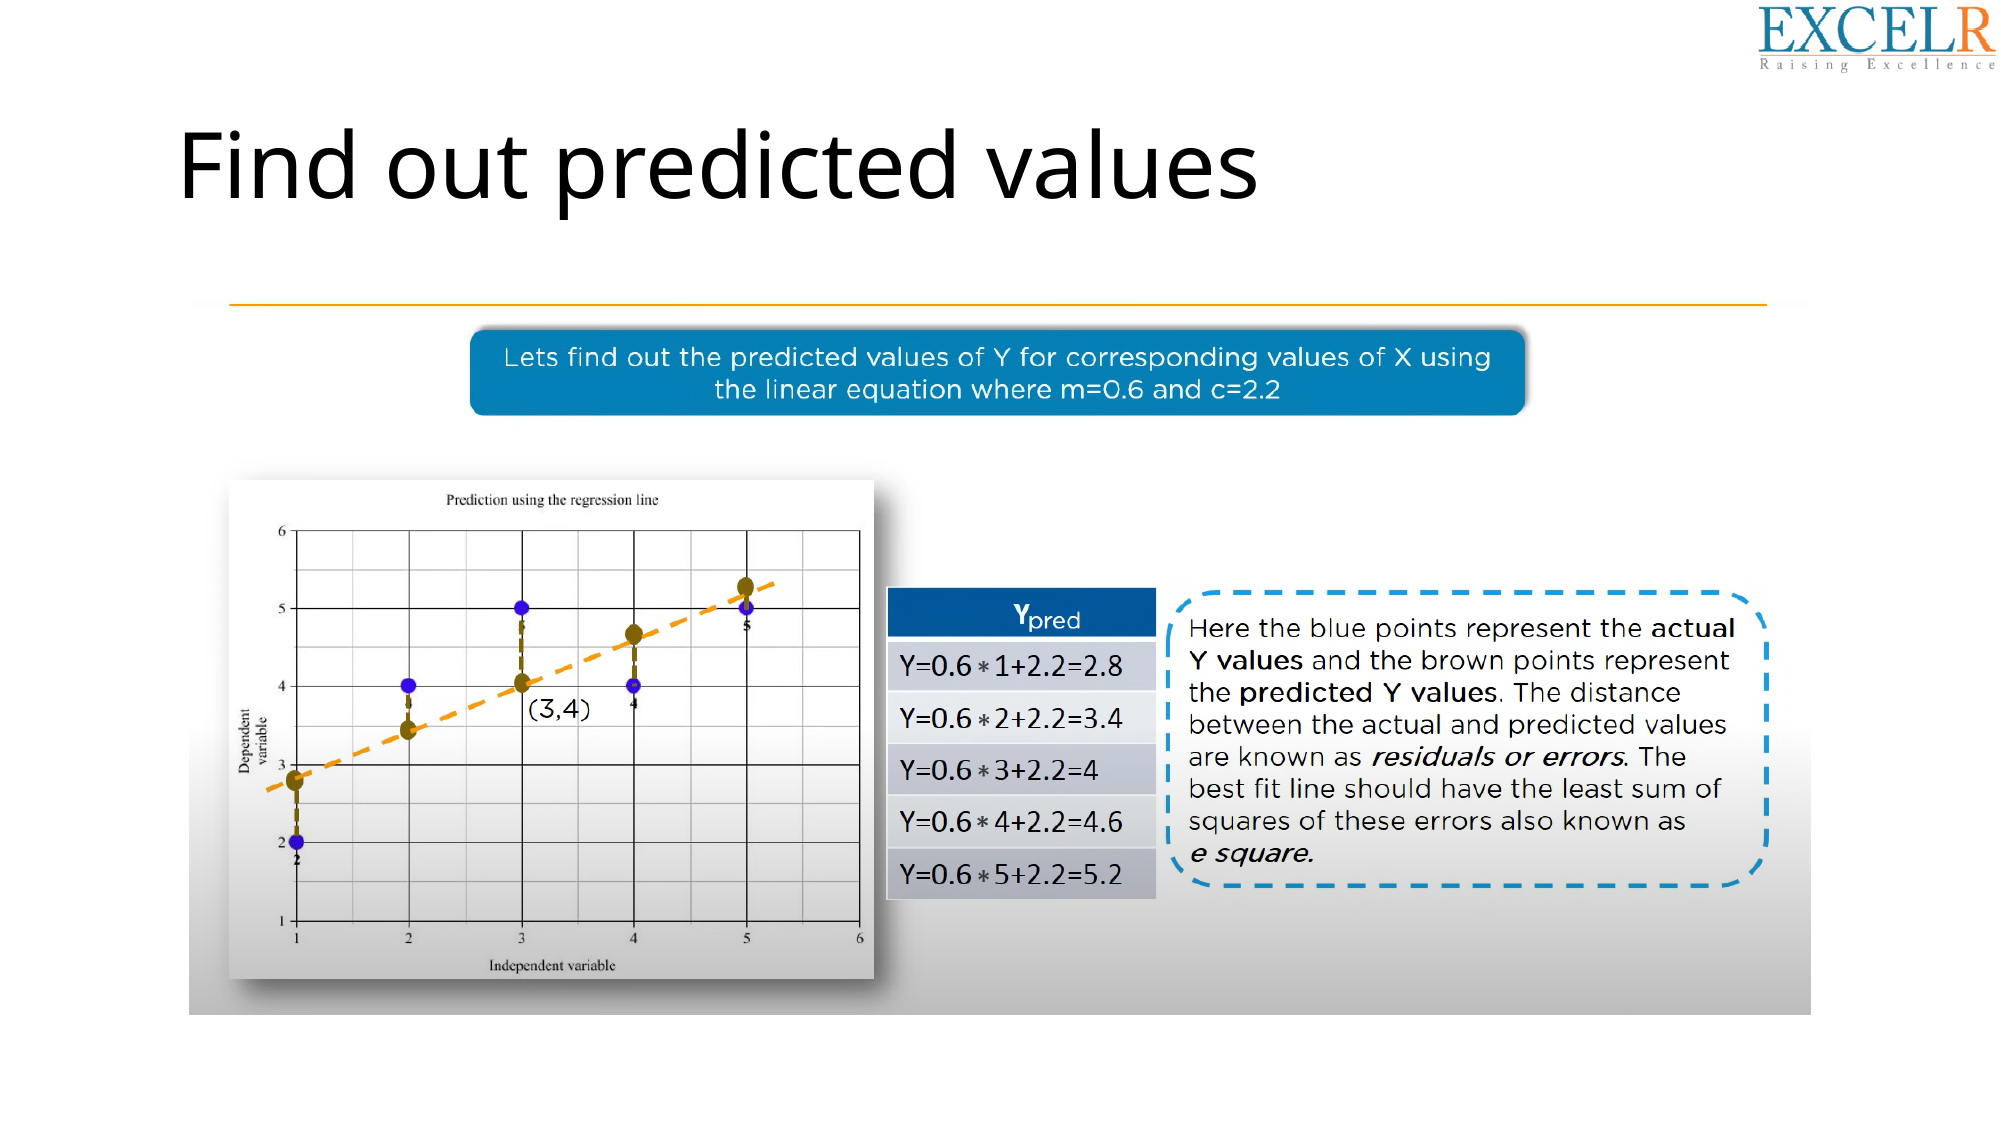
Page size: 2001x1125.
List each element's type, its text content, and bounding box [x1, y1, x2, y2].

title Find out predicted values [137, 59, 1863, 278]
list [189, 300, 1811, 1015]
picture [1756, 0, 2000, 78]
